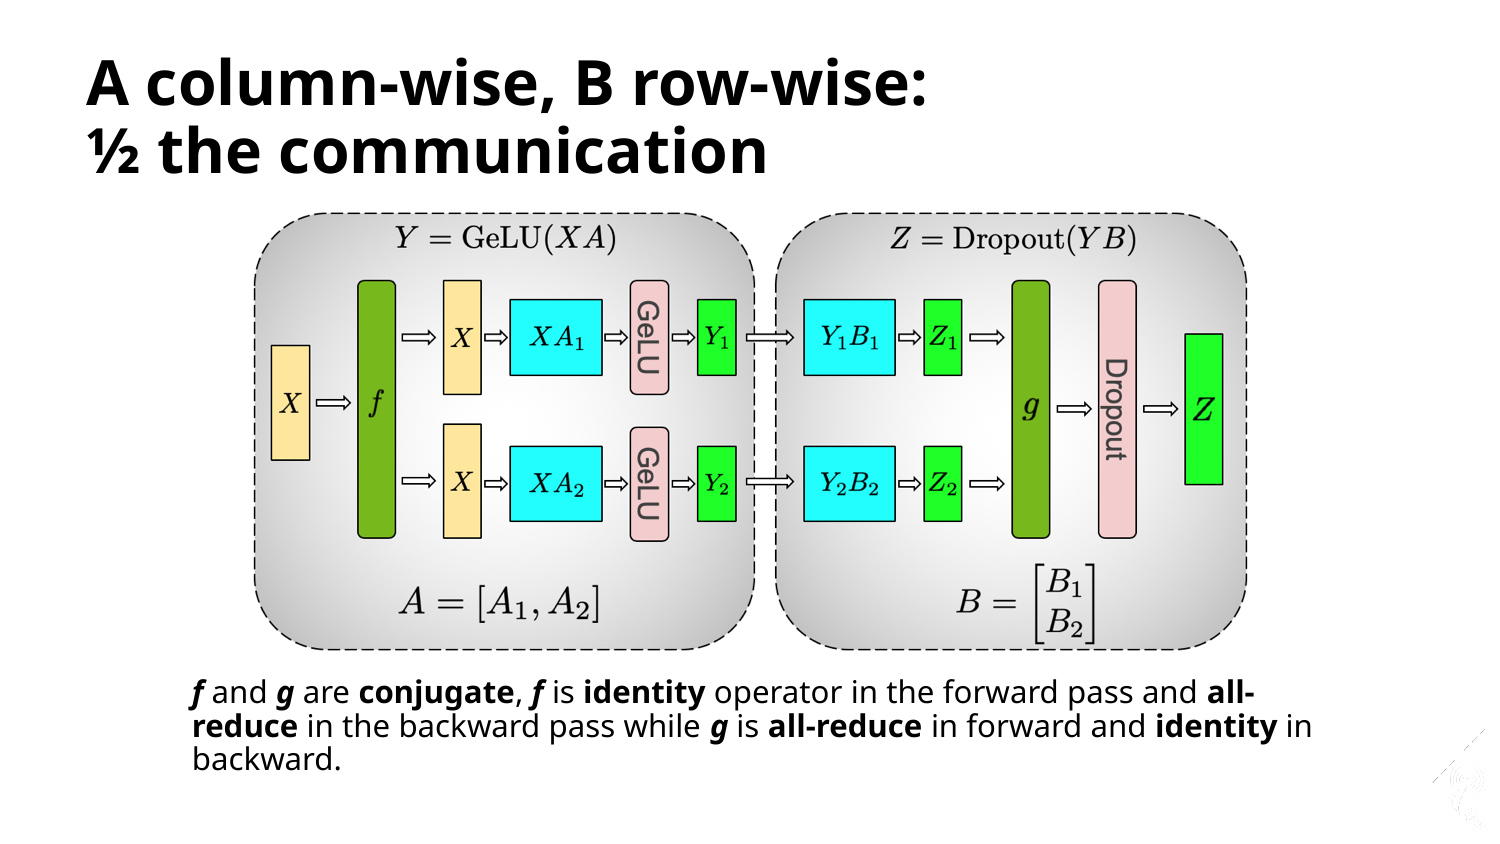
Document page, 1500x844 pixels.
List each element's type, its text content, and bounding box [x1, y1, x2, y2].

picture [243, 204, 1257, 663]
list f and g are conjugate, f is identity operator in the forward pass and all-reduce in the backward pass while g is all-reduce in forward and identity in backward. [148, 670, 1340, 771]
title A column-wise, B row-wise: ½ the communication [73, 125, 1182, 194]
picture [1436, 760, 1489, 833]
